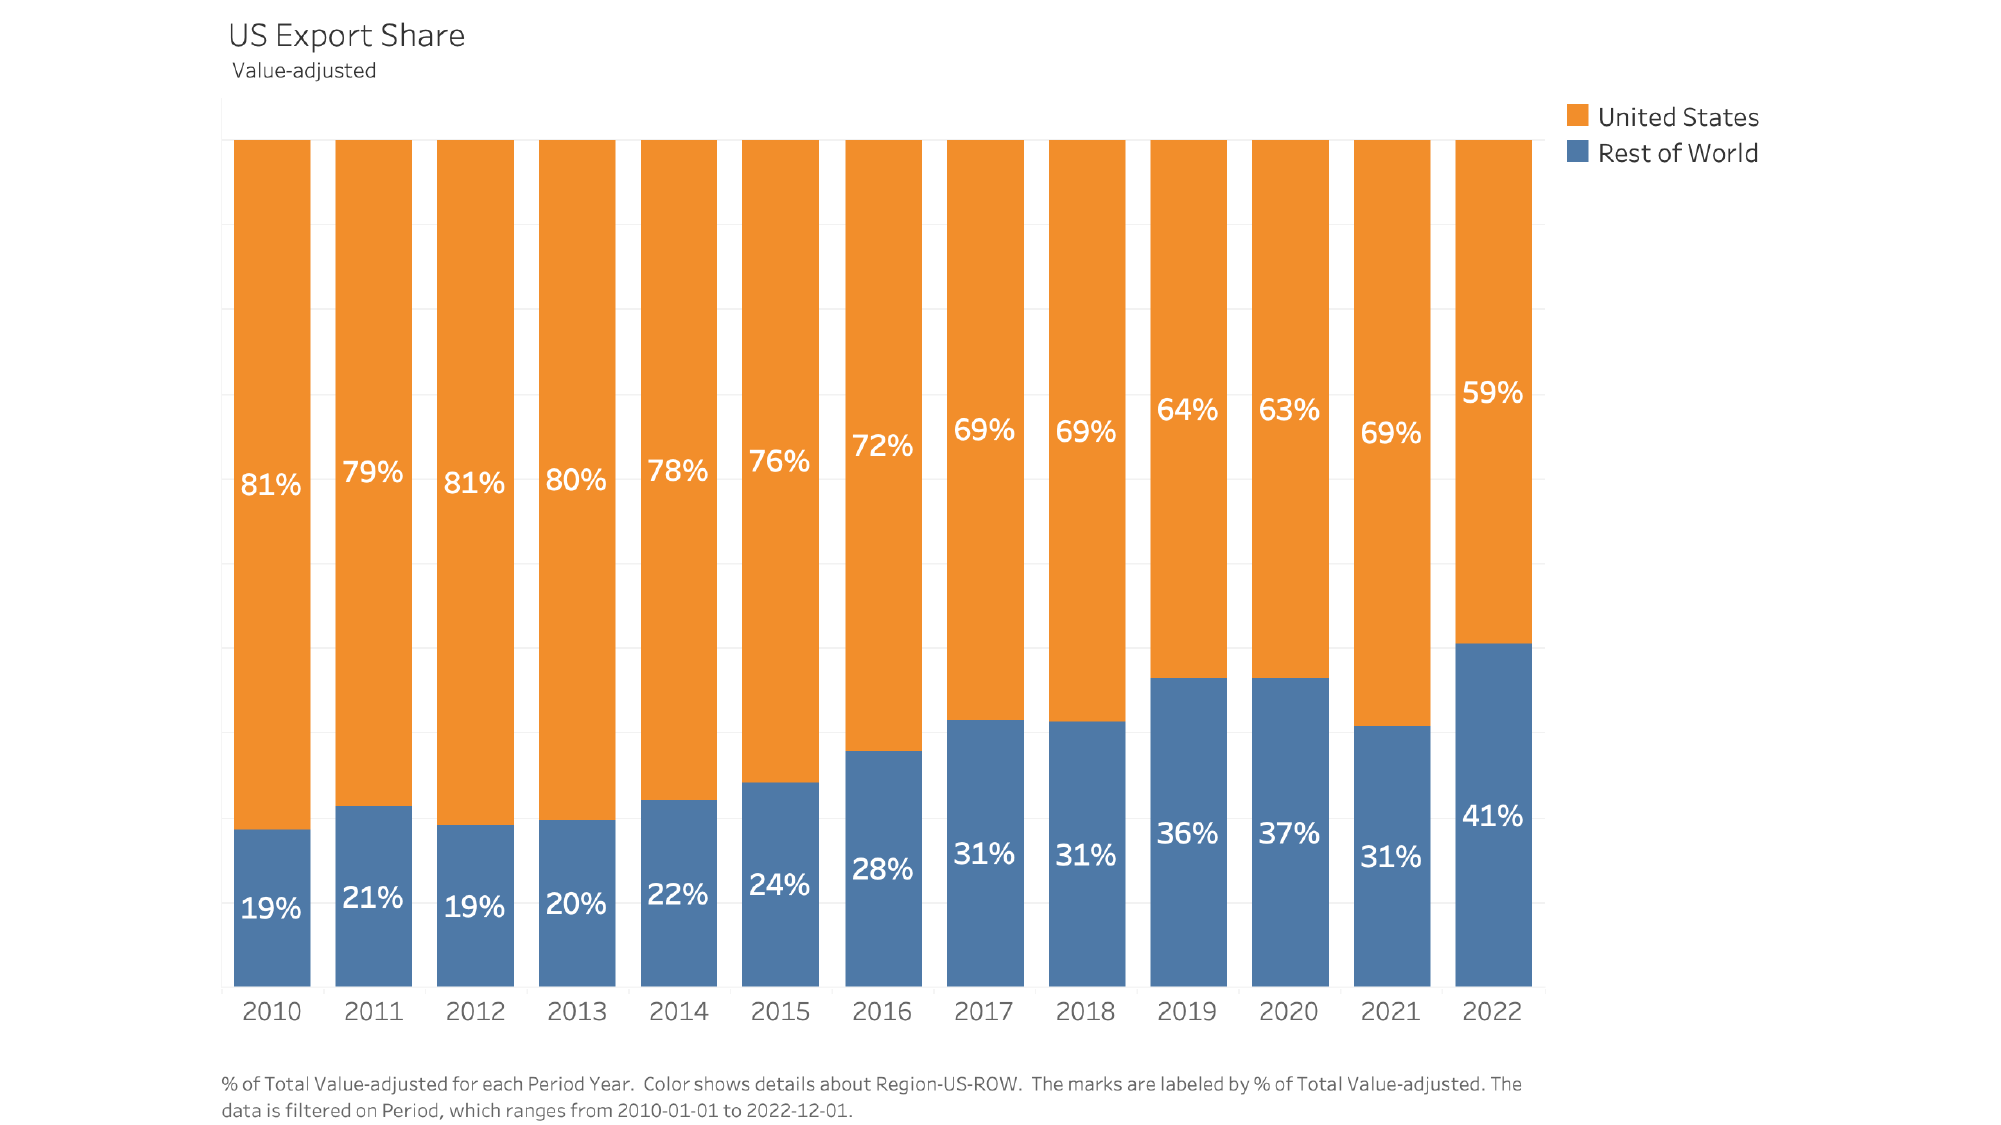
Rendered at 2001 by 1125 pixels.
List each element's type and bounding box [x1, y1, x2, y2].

picture [221, 2, 1779, 1123]
